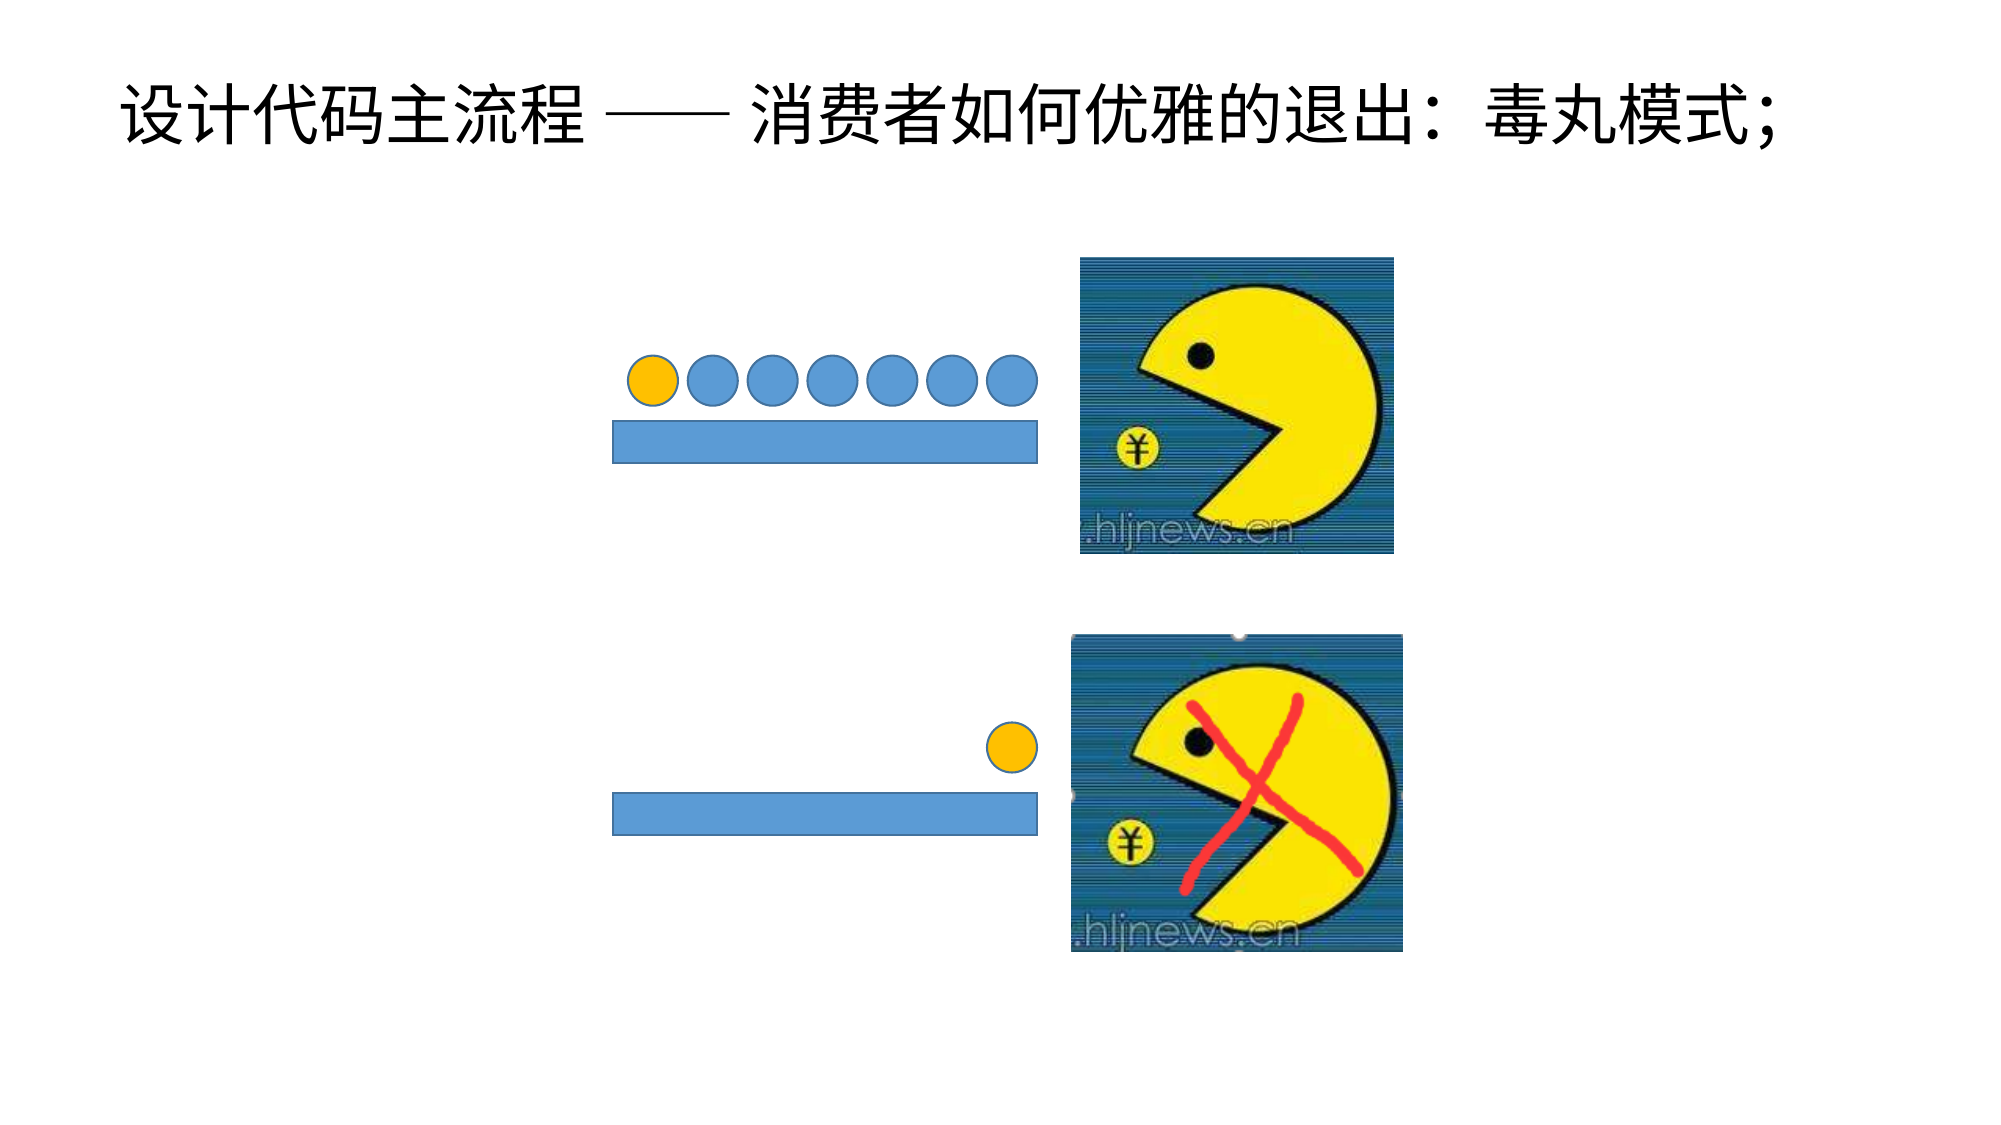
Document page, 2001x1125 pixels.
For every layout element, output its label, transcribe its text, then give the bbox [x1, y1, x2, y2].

text_box [626, 354, 679, 407]
picture [1080, 257, 1394, 555]
text_box [985, 354, 1039, 407]
text_box 设计代码主流程 —— 消费者如何优雅的退出：毒丸模式； [104, 65, 1844, 161]
text_box [612, 792, 1038, 836]
text_box [866, 354, 919, 407]
text_box [806, 354, 859, 407]
text_box [686, 354, 739, 407]
text_box [926, 354, 979, 407]
text_box [612, 420, 1038, 464]
text_box [985, 721, 1039, 774]
picture [1071, 634, 1403, 952]
text_box [746, 354, 799, 407]
